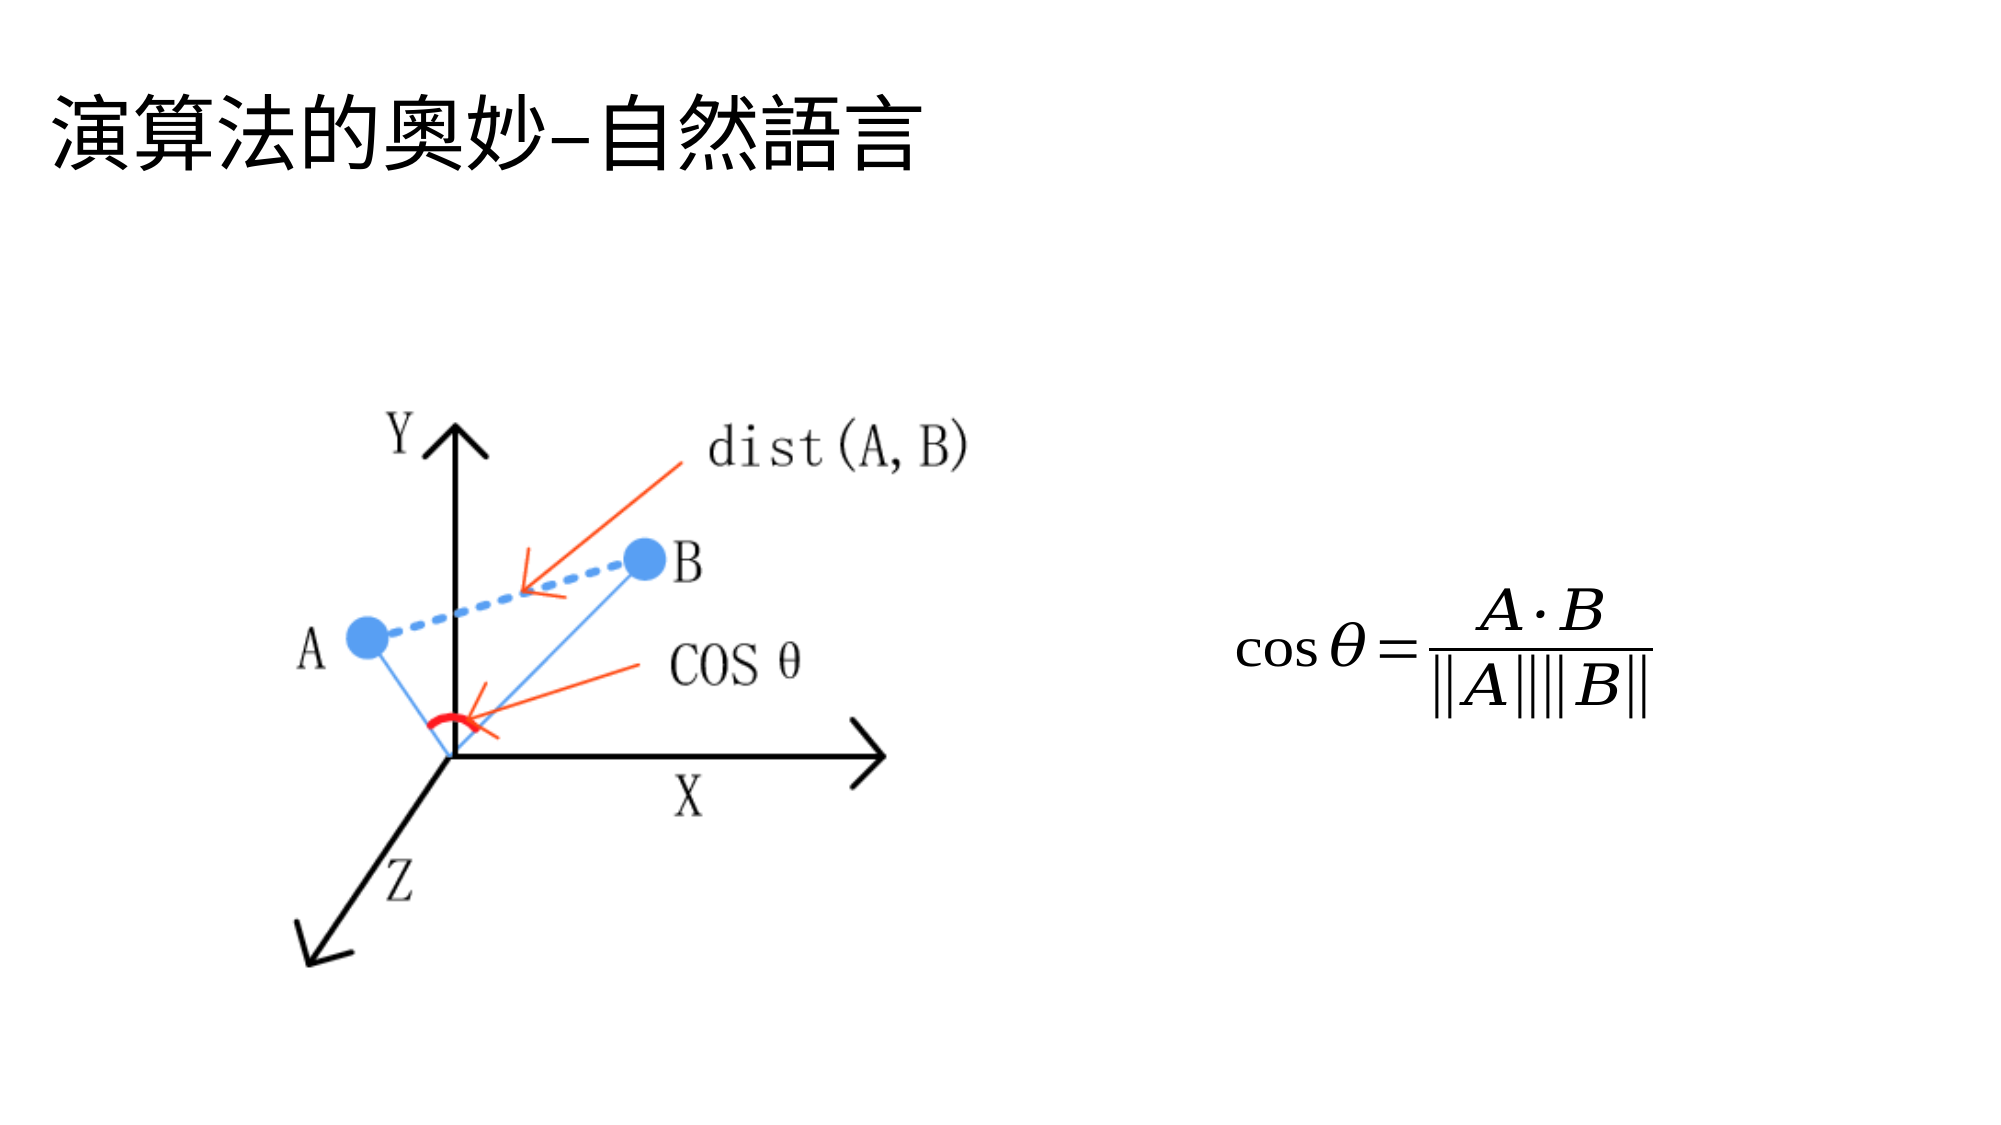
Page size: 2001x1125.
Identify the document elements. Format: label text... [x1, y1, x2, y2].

picture [214, 340, 1008, 1023]
title 演算法的奧妙–自然語言 [34, 39, 1052, 235]
